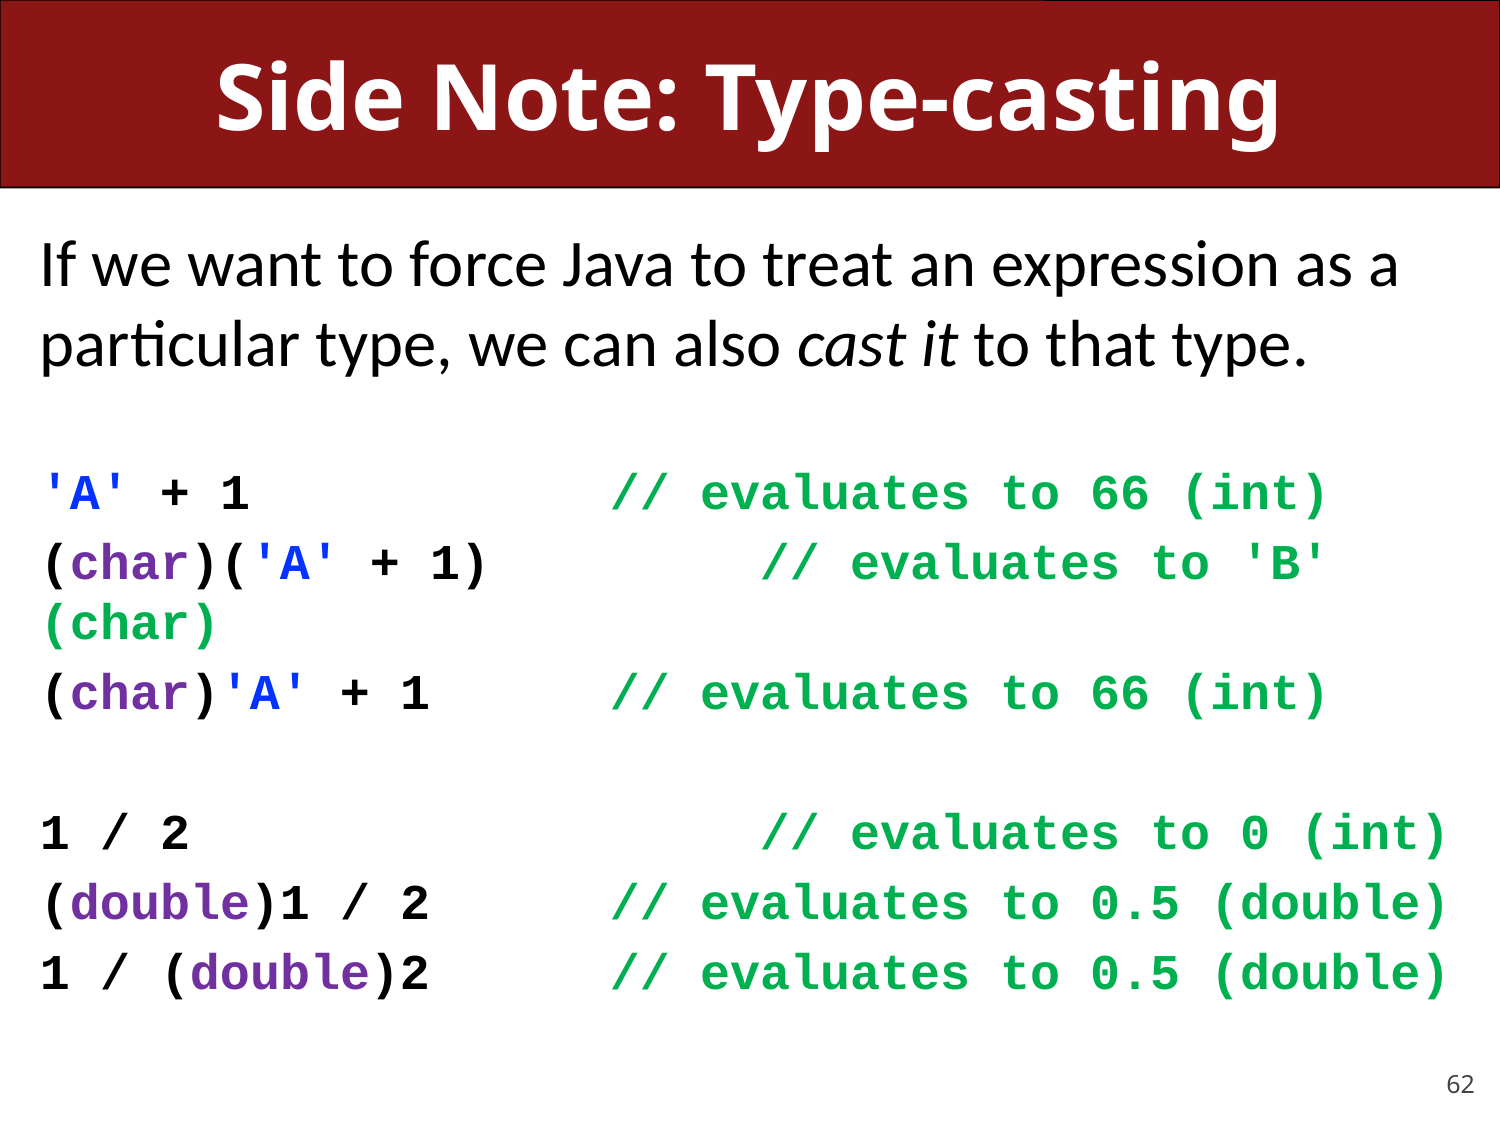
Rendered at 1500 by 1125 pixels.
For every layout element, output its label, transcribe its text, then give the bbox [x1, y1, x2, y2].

list If we want to force Java to treat an expression as a particular type, we can also cast it to that type. 'A' + 1 // evaluates to 66 (int) (char)('A' + 1) // evaluates to 'B' (char) (char)'A' + 1 // evaluates to 66 (int) 1 / 2 // evaluates to 0 (int) (double)1 / 2 // evaluates to 0.5 (double) 1 / (double)2 // evaluates to 0.5 (double) [24, 212, 1475, 1063]
title Side Note: Type-casting [75, 0, 1425, 188]
